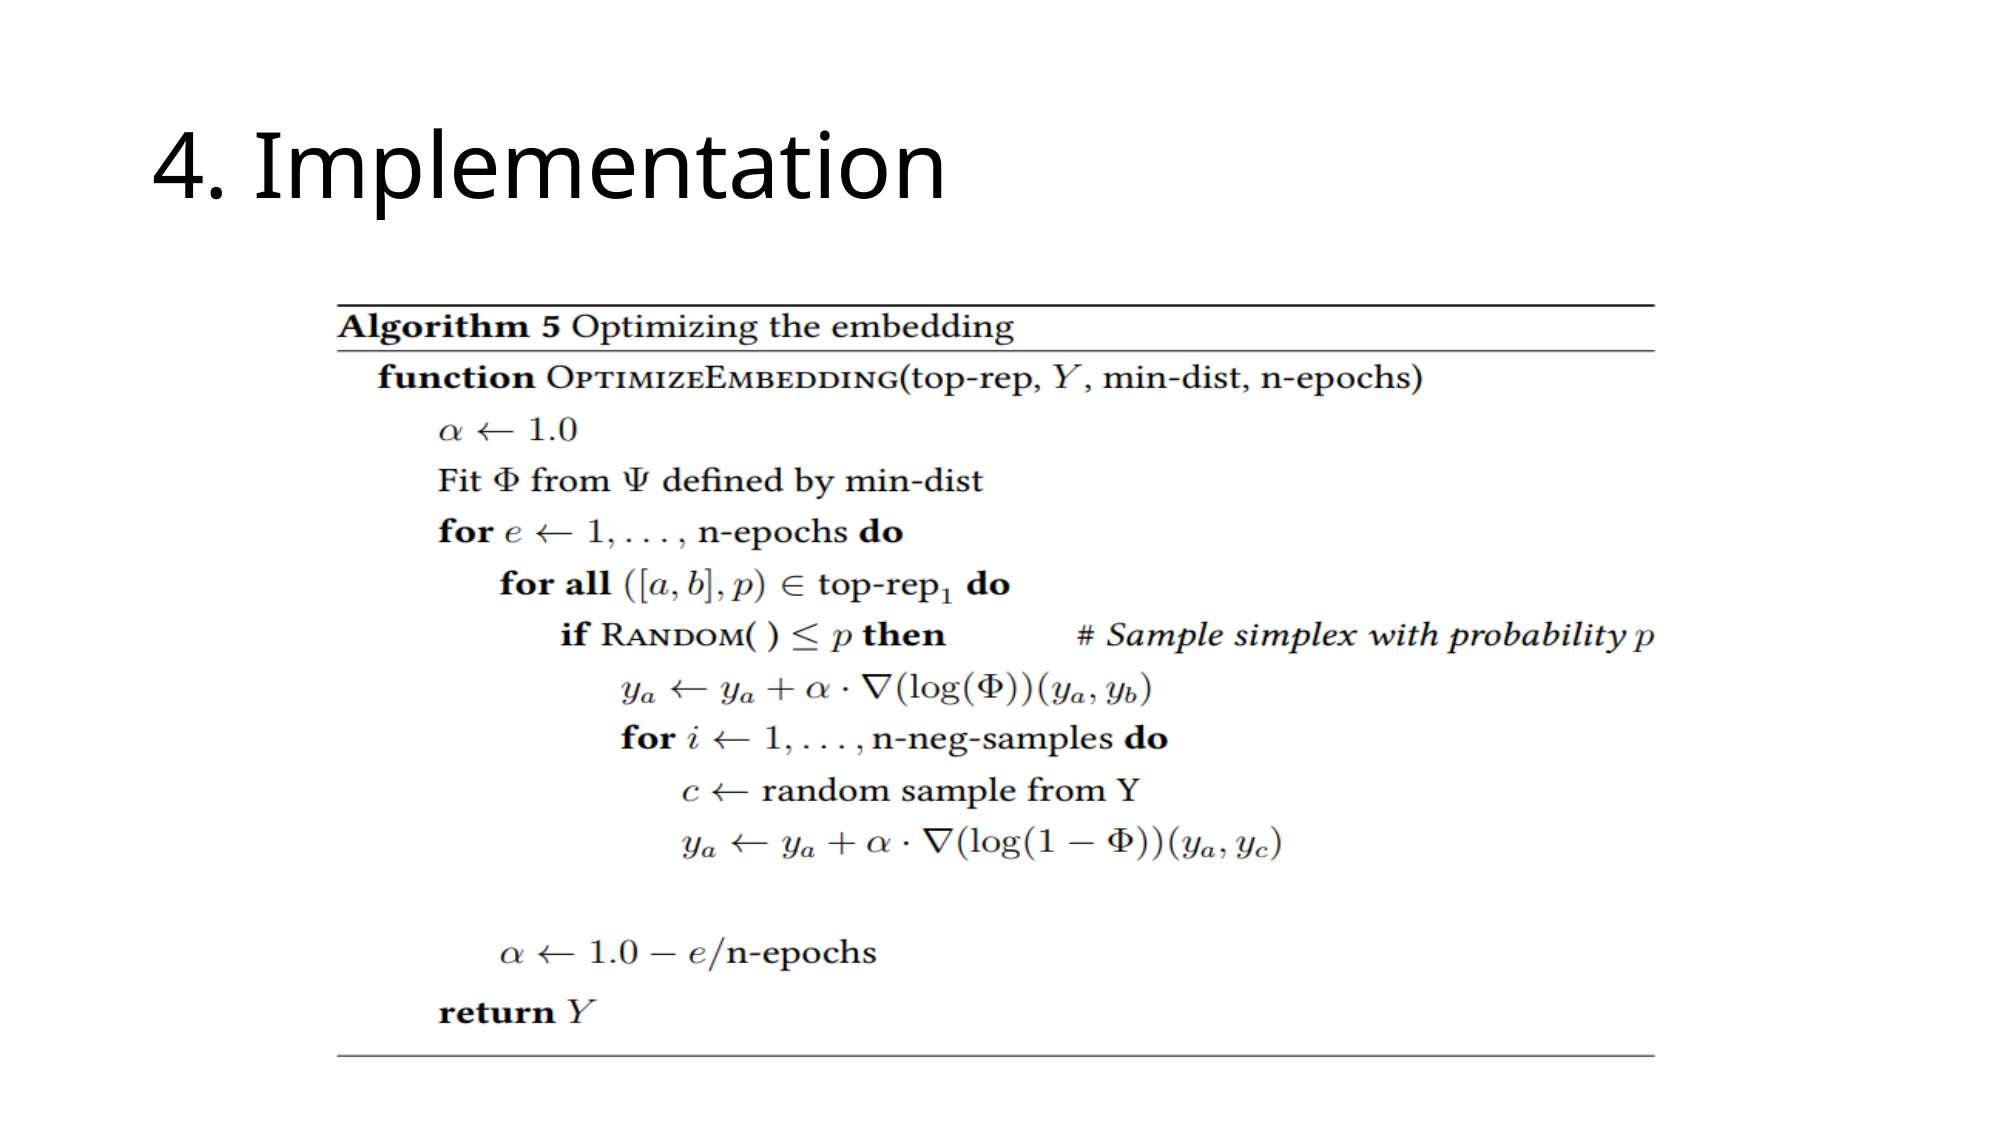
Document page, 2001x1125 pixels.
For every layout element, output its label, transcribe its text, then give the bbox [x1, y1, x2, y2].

picture [315, 277, 1685, 1078]
title 4. Implementation [137, 59, 2000, 278]
